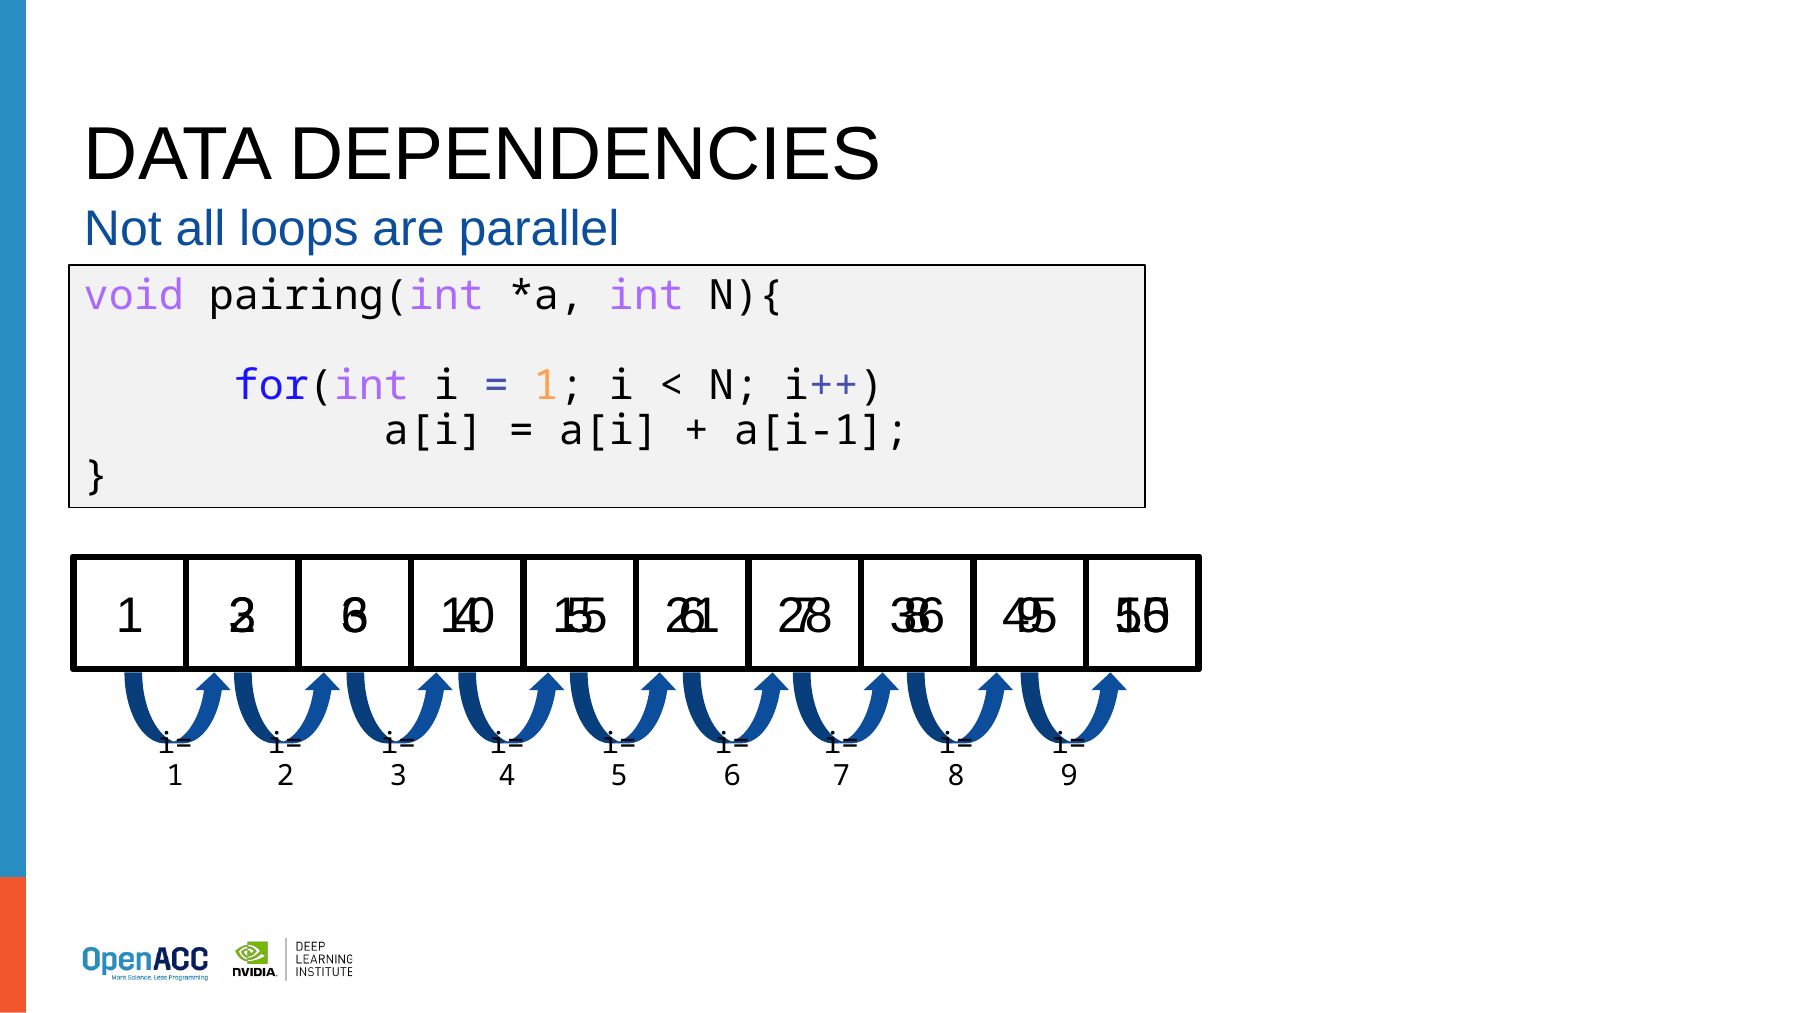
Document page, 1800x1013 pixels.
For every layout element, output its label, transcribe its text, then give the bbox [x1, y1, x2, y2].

text_box void pairing(int *a, int N){ for(int i = 1; i < N; i++) a[i] = a[i] + a[i-1]; } [68, 265, 1146, 508]
text_box i=8 [916, 736, 996, 784]
text_box 6 [298, 556, 411, 670]
text_box i=4 [467, 736, 547, 784]
text_box i=3 [358, 736, 438, 784]
text_box [741, 672, 790, 736]
picture [81, 946, 208, 981]
text_box 36 [861, 556, 973, 670]
text_box [404, 672, 453, 736]
text_box 1 [73, 556, 186, 670]
text_box 21 [636, 556, 748, 670]
text_box [628, 672, 677, 736]
text_box i=7 [801, 736, 881, 784]
text_box i=6 [692, 736, 772, 784]
text_box 45 [973, 556, 1086, 670]
title DATA DEPENDENCIES [68, 106, 1706, 194]
text_box [1079, 672, 1127, 736]
list Not all loops are parallel [68, 194, 1706, 282]
text_box i=5 [579, 736, 659, 784]
text_box 15 [523, 556, 636, 670]
text_box i=1 [135, 736, 215, 784]
text_box [516, 672, 565, 736]
text_box [851, 672, 900, 736]
text_box 55 [1086, 556, 1199, 670]
text_box [292, 672, 341, 736]
text_box 3 [186, 556, 298, 670]
text_box i=2 [245, 736, 325, 784]
picture [233, 938, 353, 981]
text_box [965, 672, 1014, 736]
text_box i=9 [1029, 736, 1109, 784]
text_box [182, 672, 231, 736]
text_box 28 [748, 556, 861, 670]
text_box 10 [411, 556, 523, 670]
